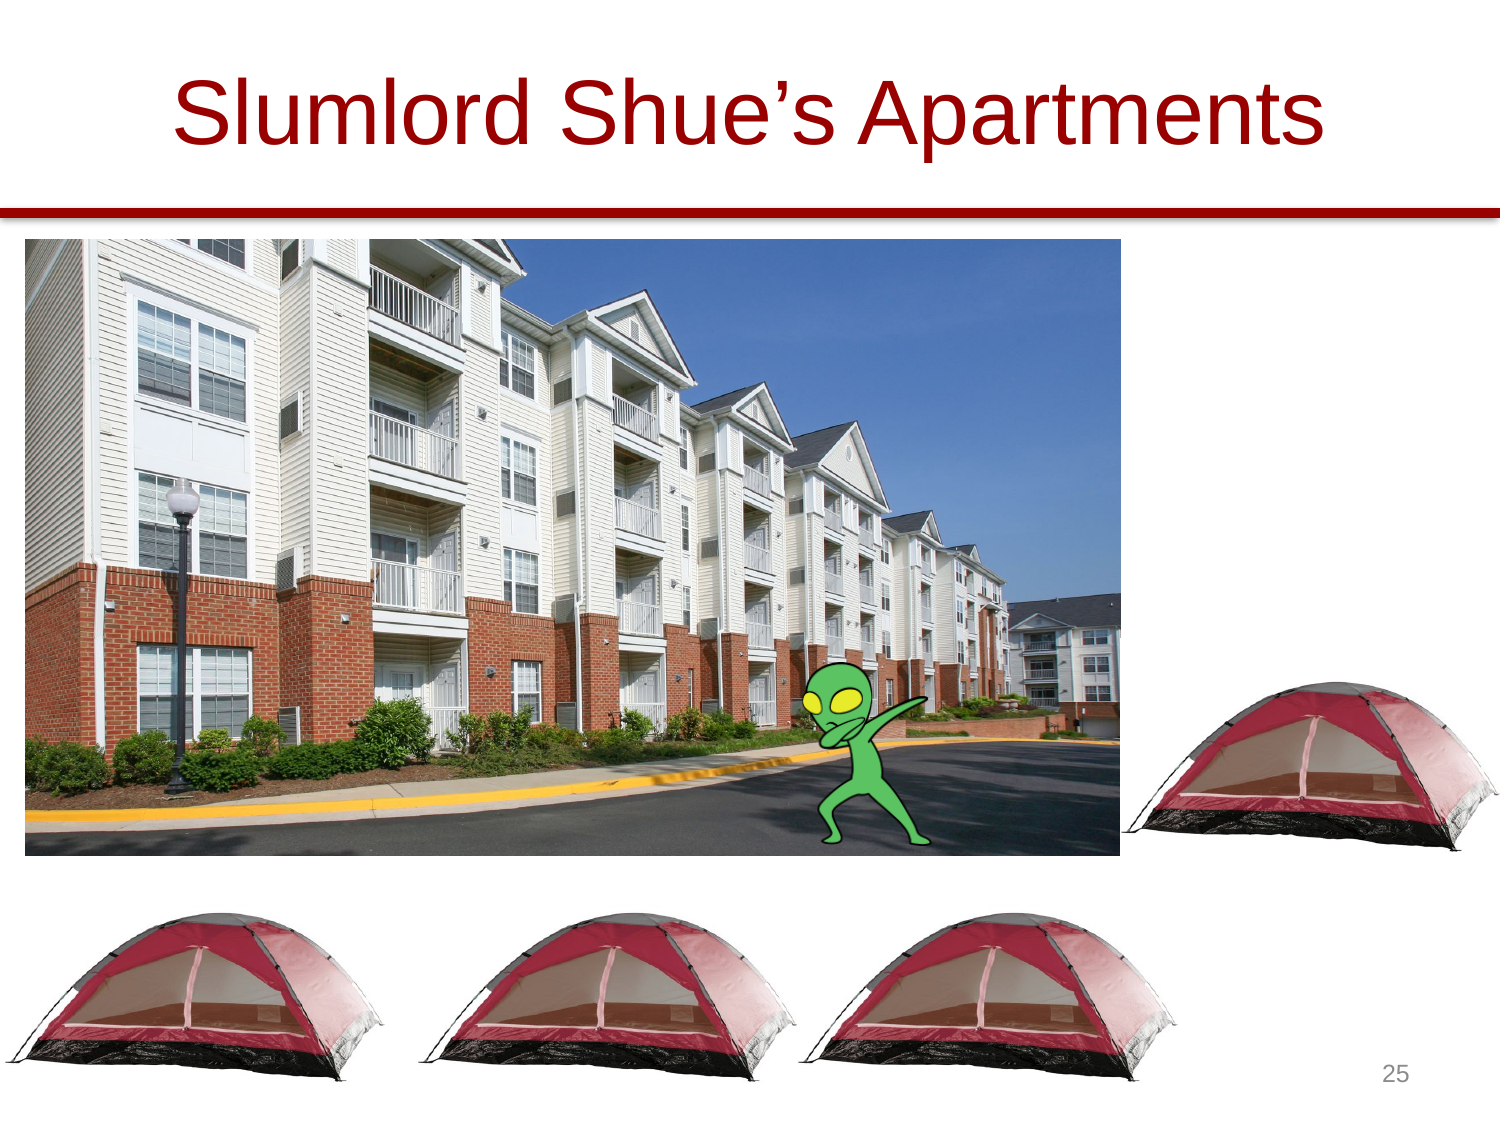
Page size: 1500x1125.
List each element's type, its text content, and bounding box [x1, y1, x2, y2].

title Slumlord Shue’s Apartments [75, 13, 1425, 202]
picture [4, 869, 385, 1125]
picture [25, 239, 1500, 1125]
slide_number 25 [1183, 1042, 1425, 1103]
